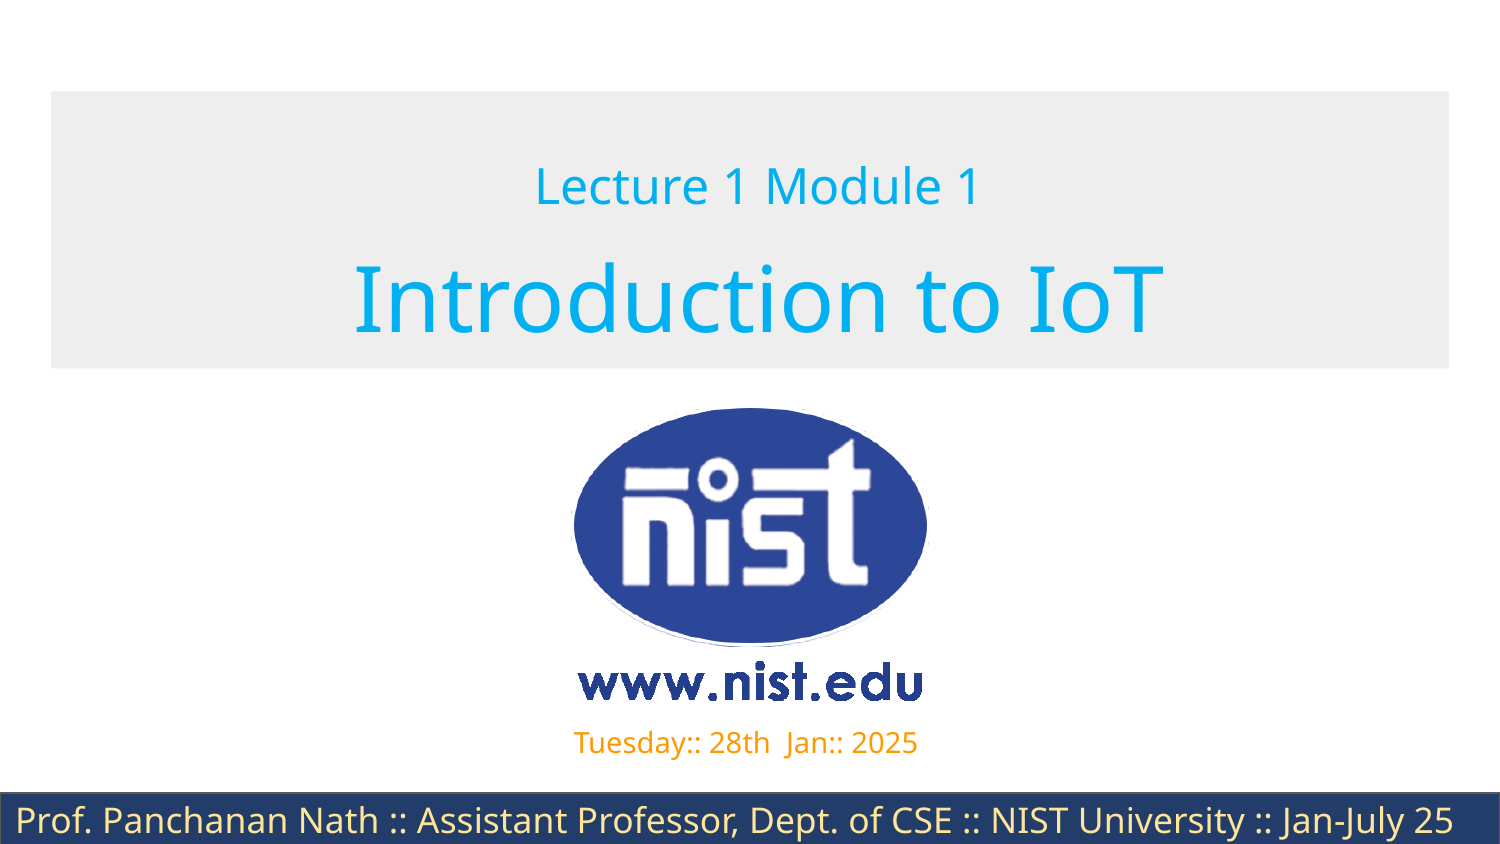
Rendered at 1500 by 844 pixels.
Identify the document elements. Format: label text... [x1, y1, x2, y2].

text_box Prof. Panchanan Nath :: Assistant Professor, Dept. of CSE :: NIST University :: Jan-July 25 [0, 789, 1500, 844]
text_box Tuesday:: 28th Jan:: 2025 [127, 717, 1373, 789]
subtitle Lecture 1 Module 1 Introduction to IoT [51, 91, 1449, 369]
picture [538, 387, 962, 727]
